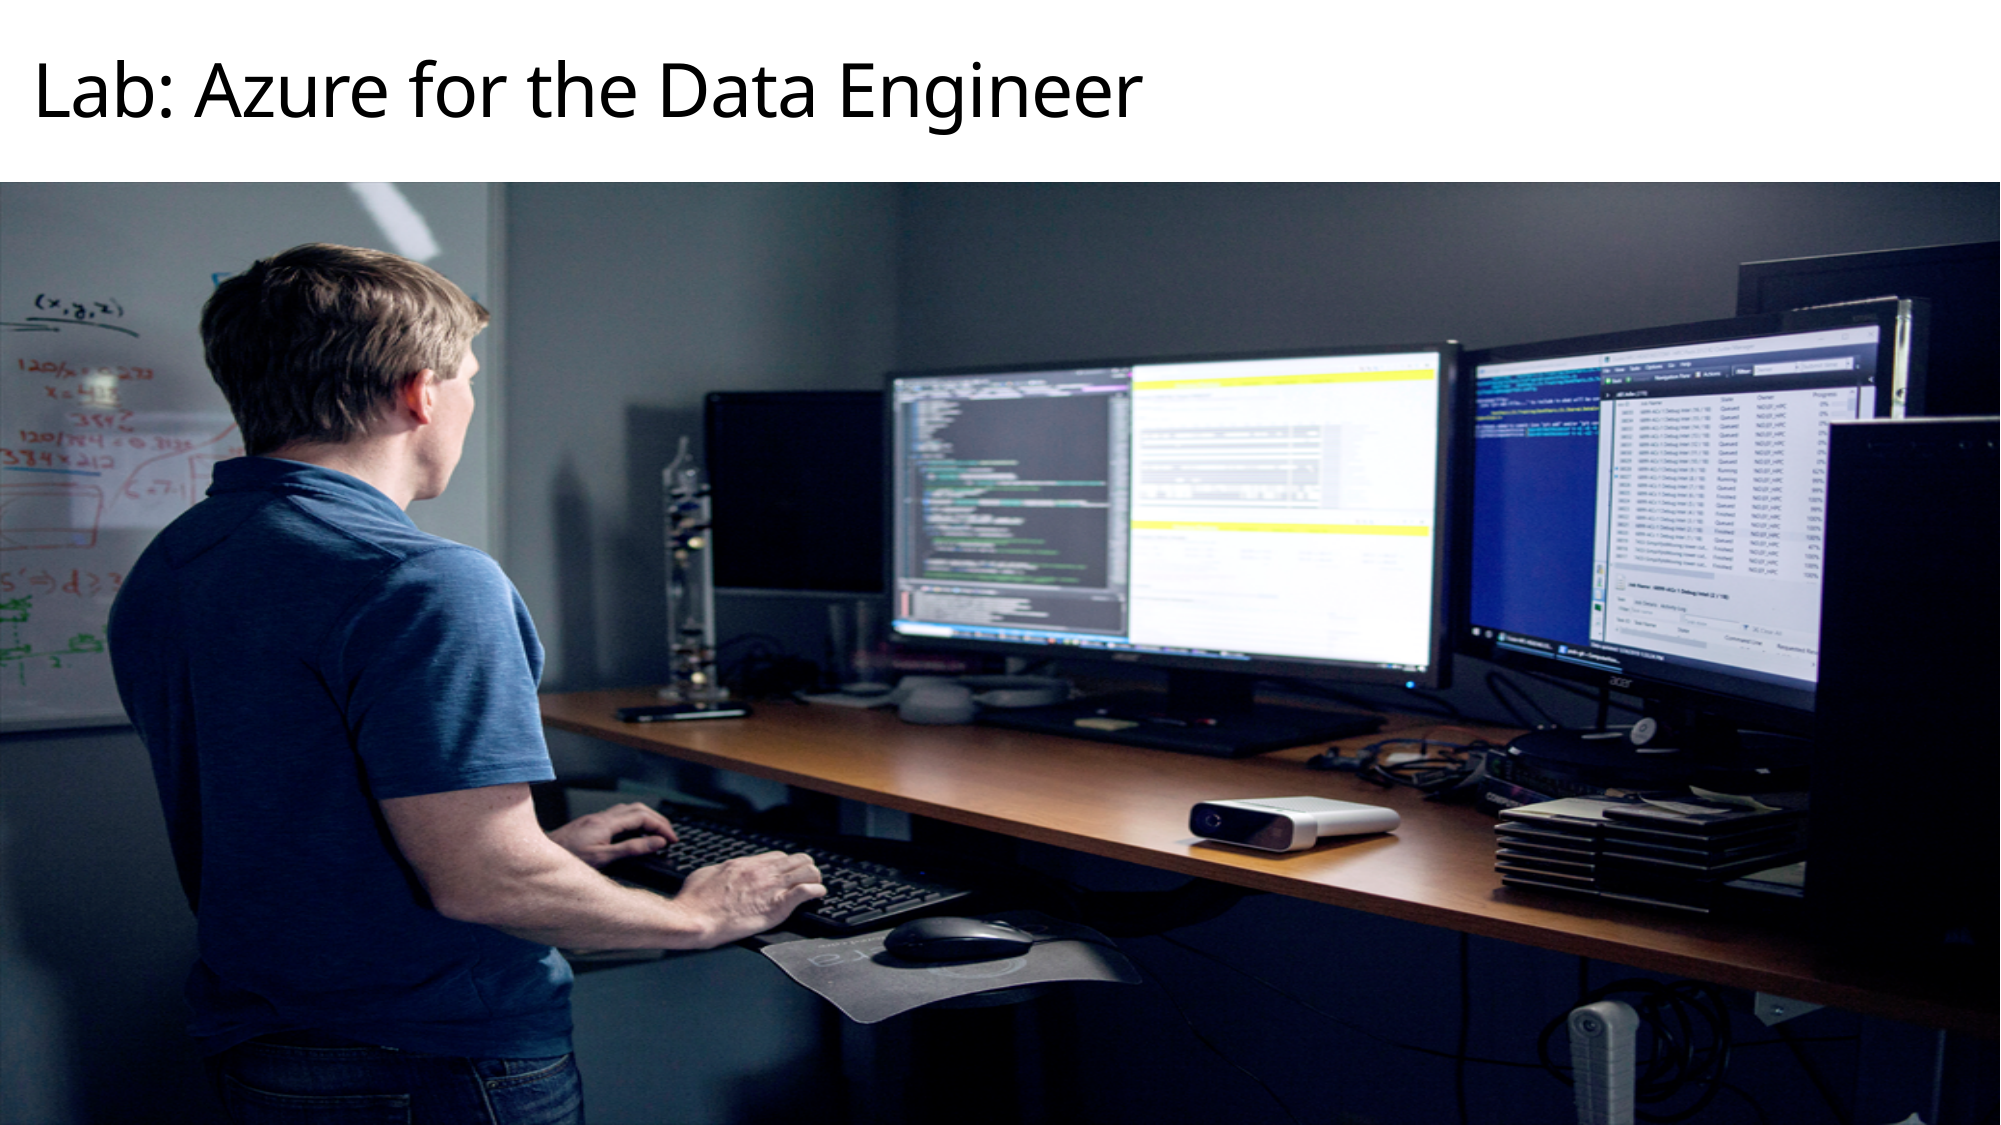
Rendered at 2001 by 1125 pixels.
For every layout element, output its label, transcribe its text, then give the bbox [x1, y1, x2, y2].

picture [0, 182, 2000, 1125]
title Lab: Azure for the Data Engineer [32, 42, 1841, 134]
